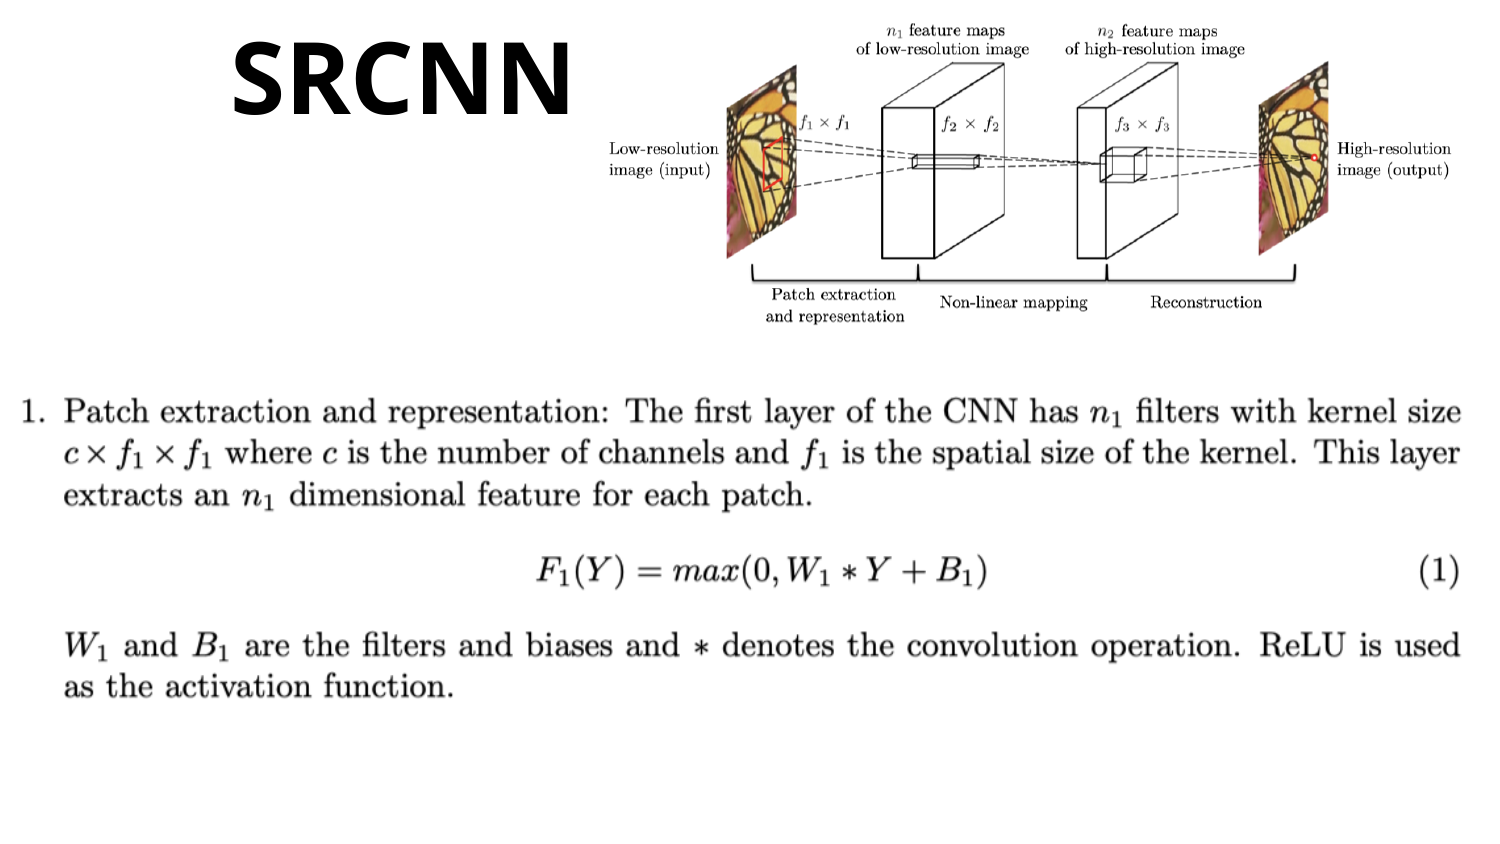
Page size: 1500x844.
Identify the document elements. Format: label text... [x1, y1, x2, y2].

picture [13, 382, 1464, 707]
picture [601, 12, 1494, 327]
title SRCNN [214, 0, 648, 138]
